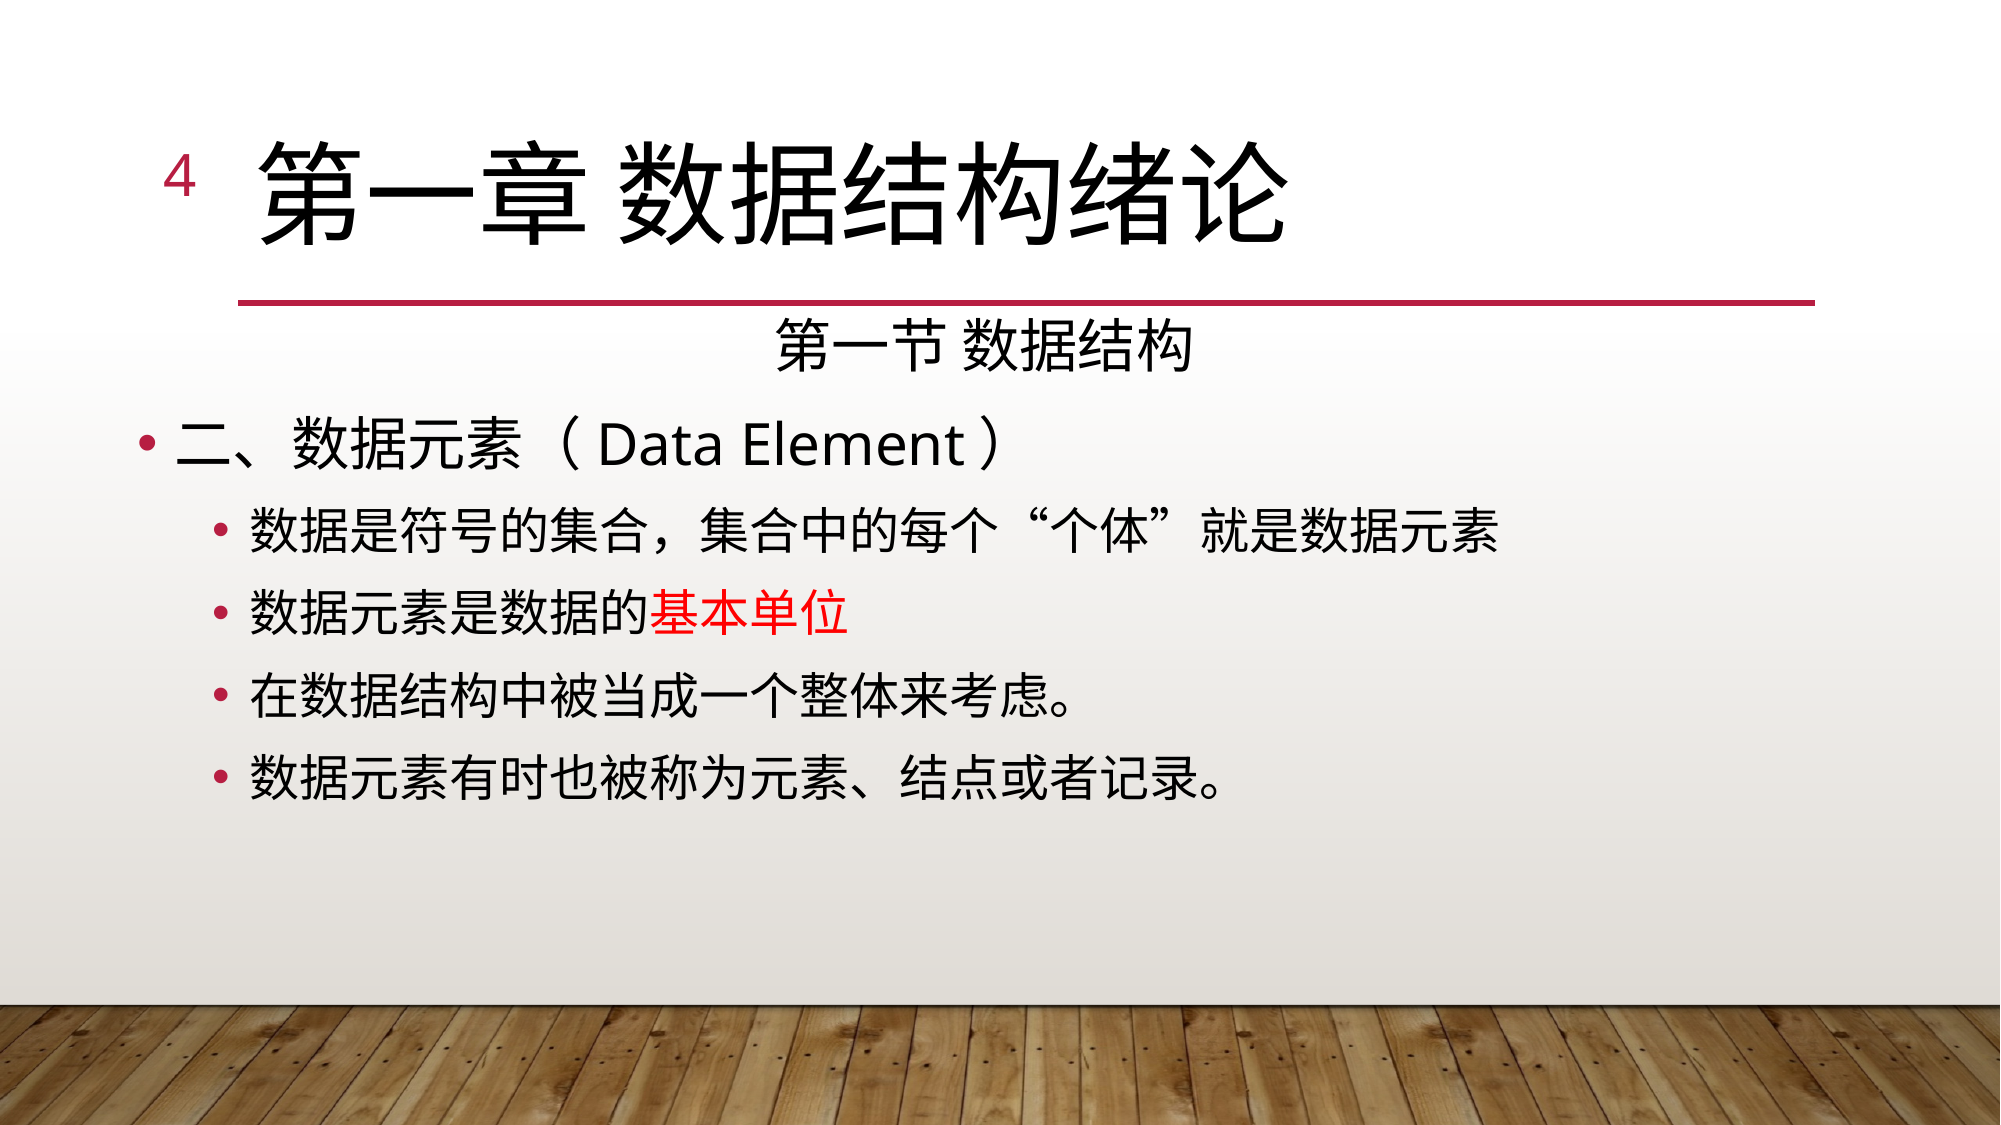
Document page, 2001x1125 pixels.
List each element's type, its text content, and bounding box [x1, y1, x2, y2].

picture [0, 1005, 2000, 1125]
list 二、数据元素（Data Element） 数据是符号的集合，集合中的每个“个体”就是数据元素 数据元素是数据的基本单位 在数据结构中被当成一个整体来考虑。 数据元素有时也被称为元素、结点或者记录。 [122, 385, 1841, 857]
text_box 第一节 数据结构 [758, 301, 1293, 387]
slide_number 4 [78, 131, 212, 214]
title 第一章 数据结构绪论 [238, 131, 1814, 305]
